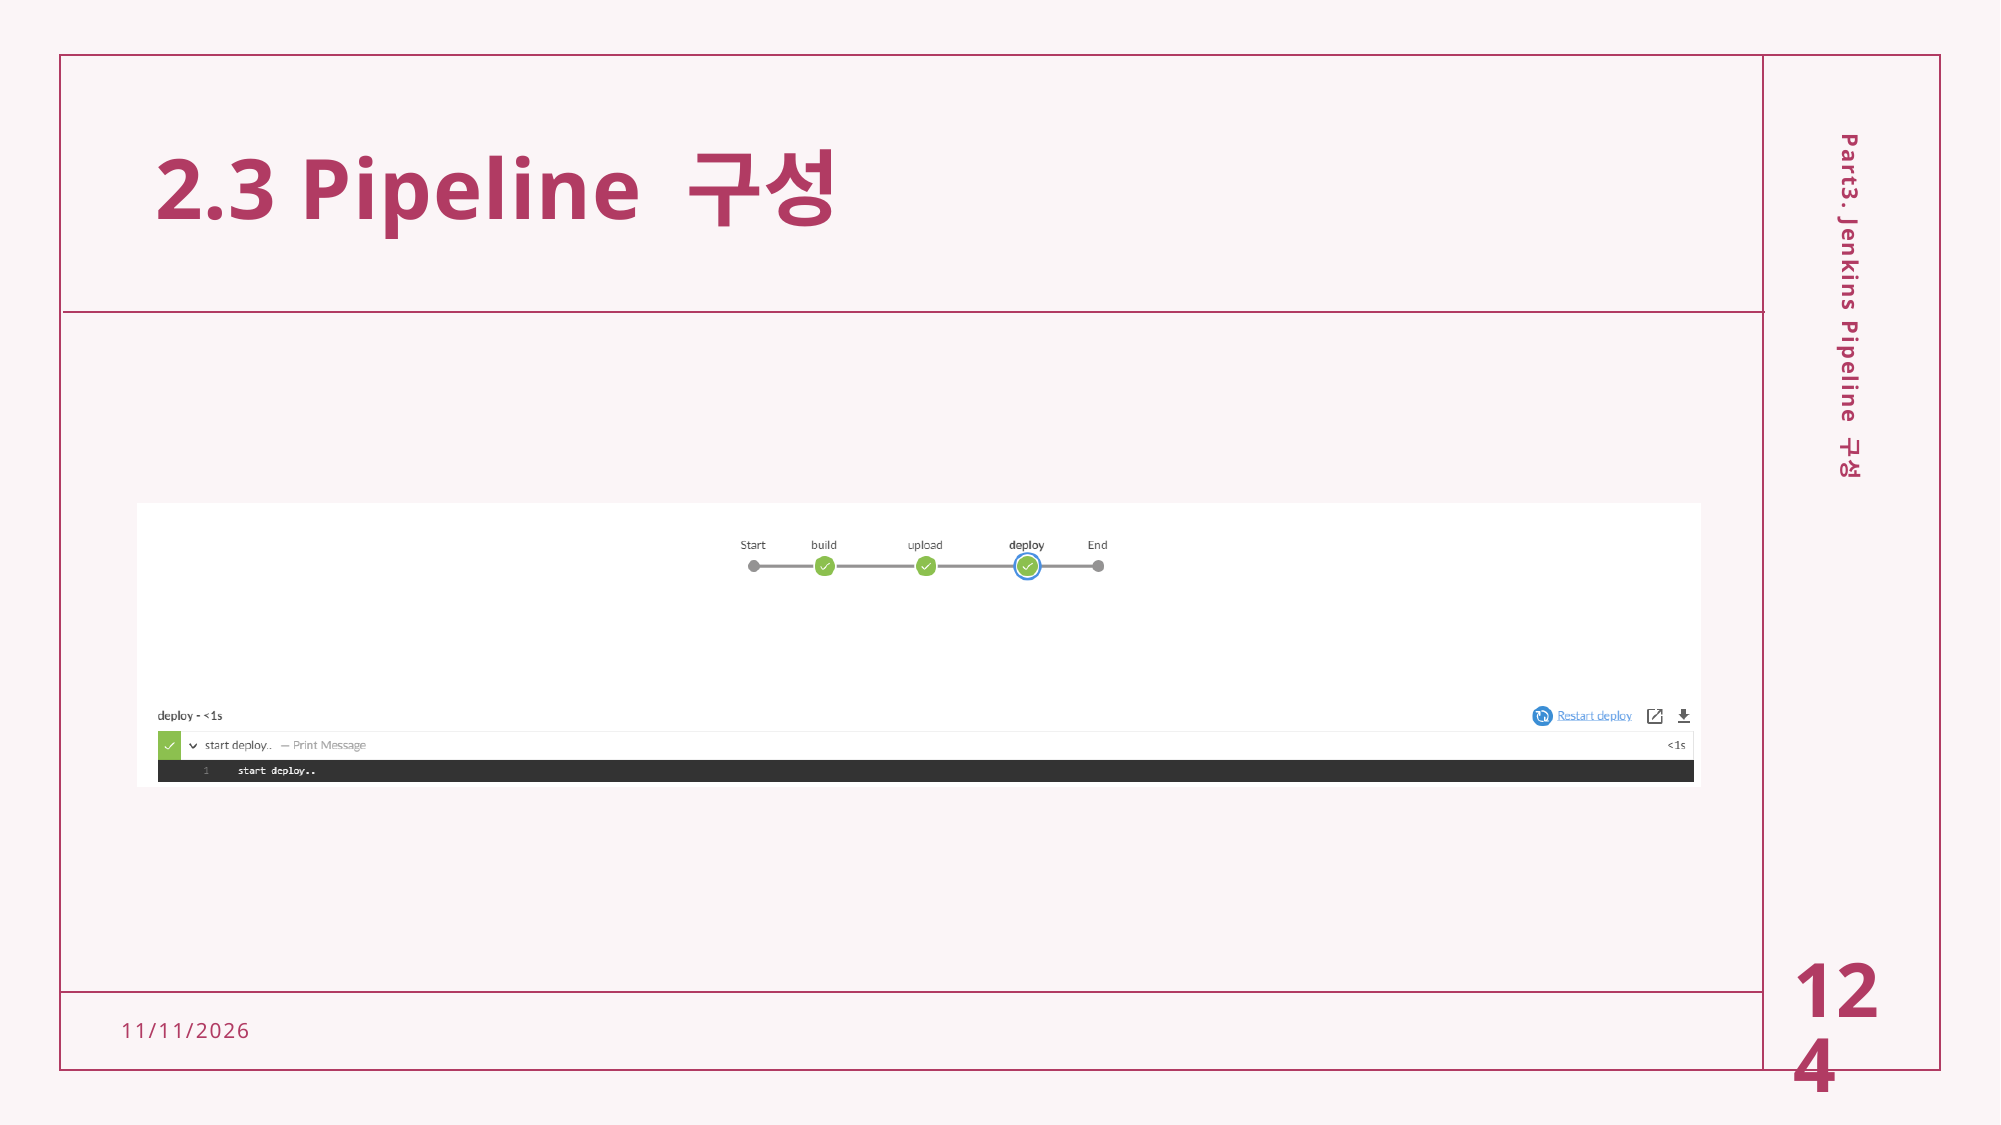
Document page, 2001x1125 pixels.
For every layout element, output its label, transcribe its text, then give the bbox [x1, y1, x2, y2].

title 2.3 Pipeline 구성 [137, 89, 1701, 294]
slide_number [103, 1007, 621, 1055]
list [137, 503, 1701, 787]
footer Part3. Jenkins Pipeline 구성 [1822, 115, 1883, 791]
slide_number 124 [1775, 930, 1932, 1055]
